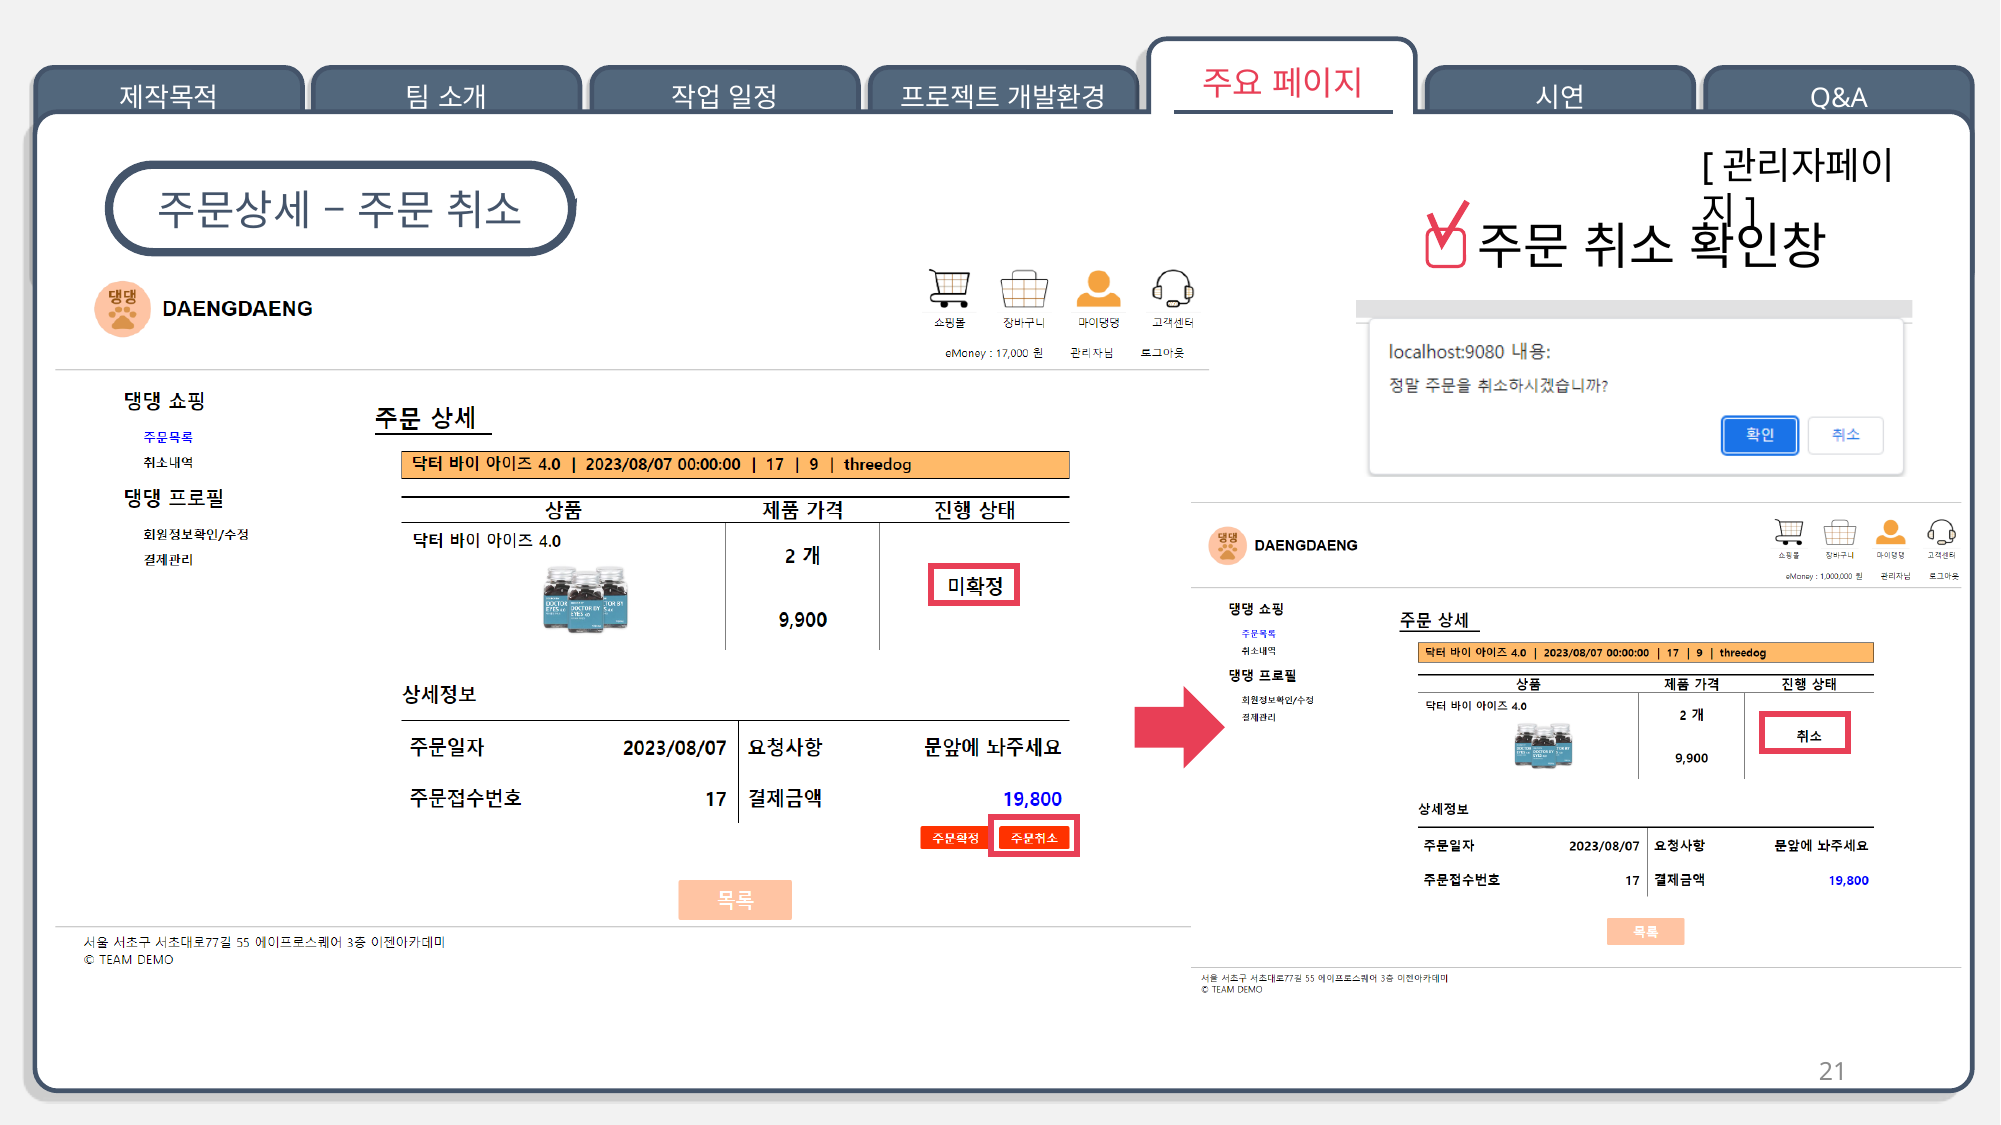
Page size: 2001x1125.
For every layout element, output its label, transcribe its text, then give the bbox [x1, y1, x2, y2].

text_box 주문 취소 확인창 [1463, 207, 1863, 283]
slide_number 21 [1412, 1042, 1863, 1103]
text_box 작업 일정 [590, 66, 860, 110]
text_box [1427, 201, 1468, 267]
text_box [33, 37, 1974, 1092]
text_box 주문상세 – 주문 취소 [108, 164, 573, 246]
text_box 프로젝트 개발환경 [869, 66, 1137, 110]
picture [1356, 299, 1913, 477]
text_box Q&A [1704, 66, 1974, 130]
text_box 팀 소개 [312, 66, 582, 110]
text_box [관리자페이지] [1686, 134, 1963, 240]
text_box 제작목적 [34, 66, 304, 123]
picture [55, 246, 1962, 1010]
text_box 주요 페이지 [1165, 54, 1401, 110]
text_box 시연 [1426, 66, 1695, 110]
